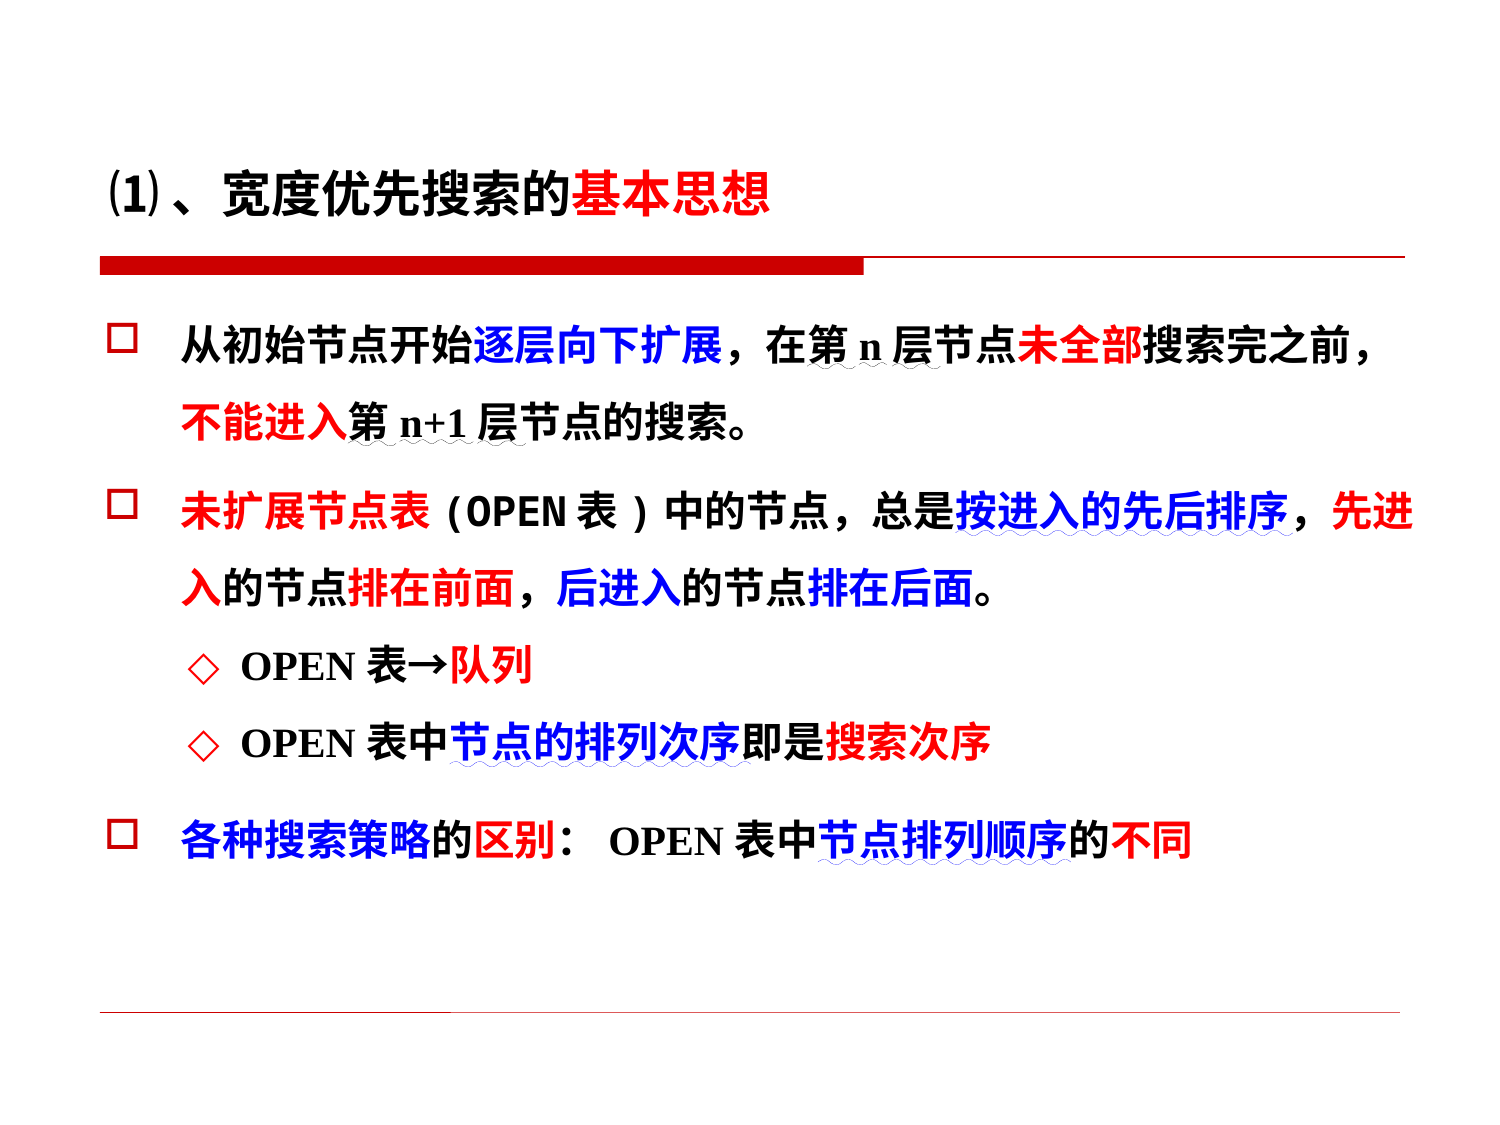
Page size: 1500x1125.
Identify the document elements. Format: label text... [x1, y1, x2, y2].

text_box ⑴、宽度优先搜索的基本思想 [109, 162, 788, 223]
